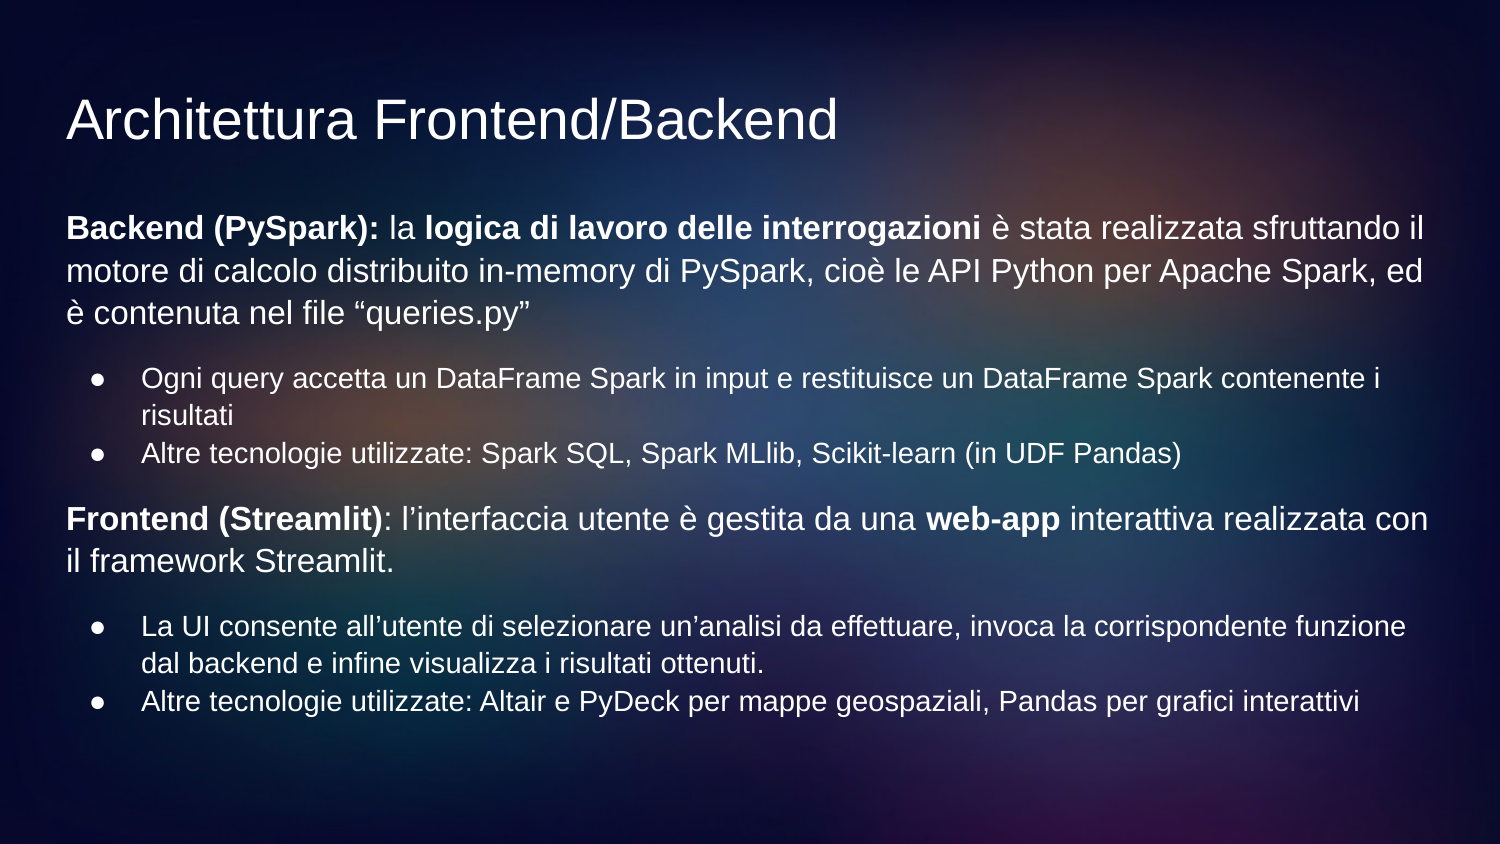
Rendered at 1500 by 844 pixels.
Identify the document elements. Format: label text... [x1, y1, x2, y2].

picture [0, 0, 1500, 844]
title Architettura Frontend/Backend [51, 72, 1449, 167]
list Backend (PySpark): la logica di lavoro delle interrogazioni è stata realizzata sfruttando il motore di calcolo distribuito in-memory di PySpark, cioè le API Python per Apache Spark, ed è contenuta nel file “queries.py” Ogni query accetta un DataFrame Spark in input e restituisce un DataFrame Spark contenente i risultati Altre tecnologie utilizzate: Spark SQL, Spark MLlib, Scikit-learn (in UDF Pandas) Frontend (Streamlit): l’interfaccia utente è gestita da una web-app interattiva realizzata con il framework Streamlit. La UI consente all’utente di selezionare un’analisi da effettuare, invoca la corrispondente funzione dal backend e infine visualizza i risultati ottenuti. Altre tecnologie utilizzate: Altair e PyDeck per mappe geospaziali, Pandas per grafici interattivi [51, 189, 1449, 750]
